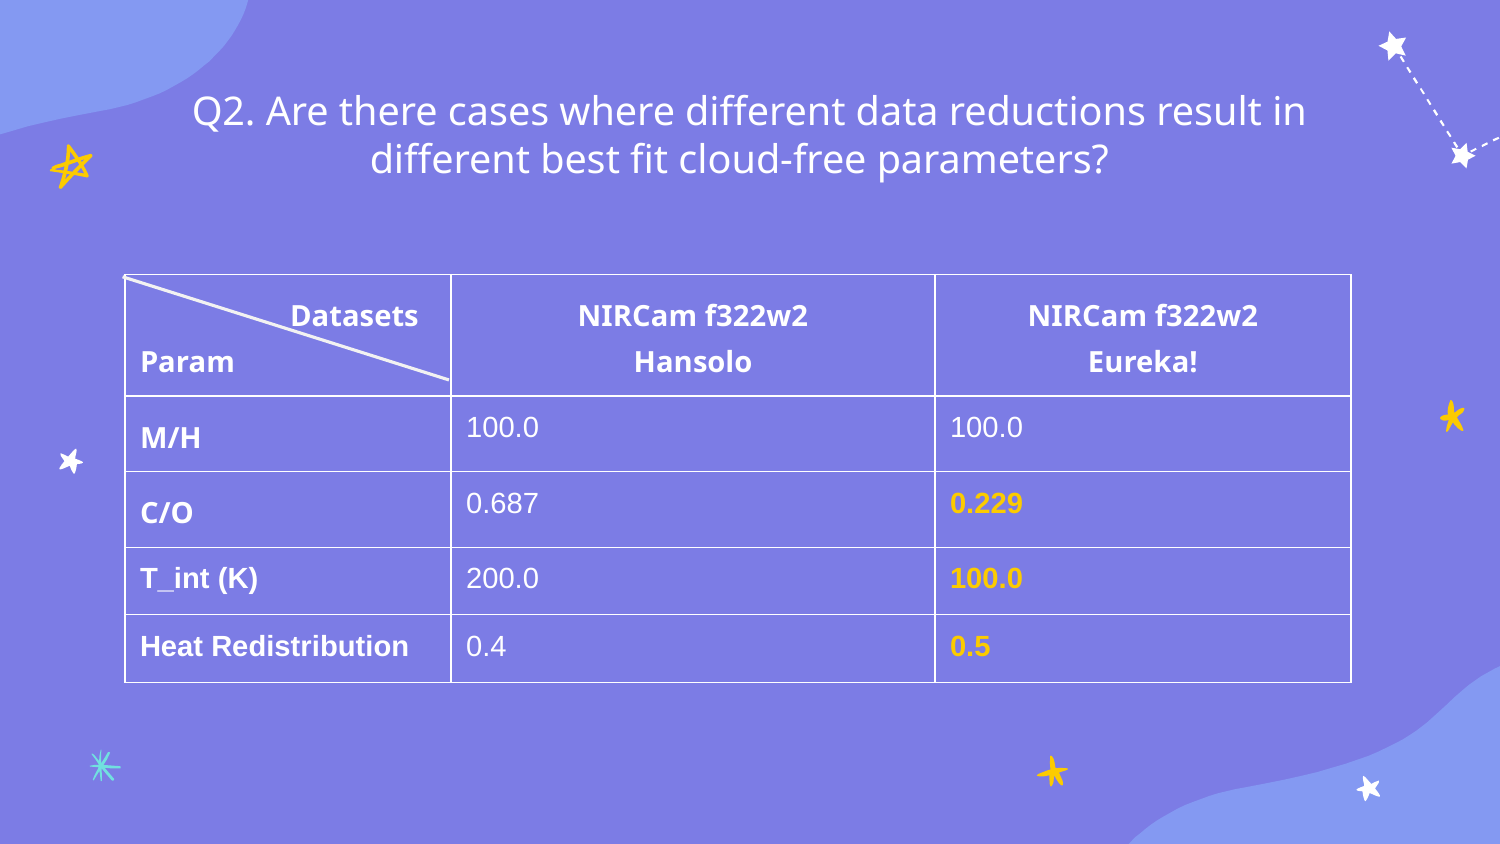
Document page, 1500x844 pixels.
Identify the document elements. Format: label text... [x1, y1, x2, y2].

table_header NIRCam f322w2 Eureka! [936, 275, 1350, 395]
table_cell 100.0 [936, 397, 1350, 471]
table_cell 100.0 [452, 397, 934, 471]
table_cell 100.0 [936, 548, 1350, 614]
table_cell 200.0 [452, 548, 934, 614]
table_cell Heat Redistribution [126, 615, 450, 682]
table_cell M/H [126, 397, 450, 471]
table_cell T_int (K) [126, 548, 450, 614]
table_cell 0.5 [936, 615, 1350, 682]
table_header Datasets Param [126, 389, 450, 395]
table_cell C/O [126, 472, 450, 547]
table_header NIRCam f322w2 Hansolo [452, 275, 934, 395]
table_cell 0.687 [452, 472, 934, 547]
table_cell 0.4 [452, 615, 934, 682]
title Q2. Are there cases where different data reductions result in different best fit cloud-free parameters? [118, 71, 1382, 166]
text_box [122, 276, 450, 381]
table_cell 0.229 [936, 472, 1350, 547]
